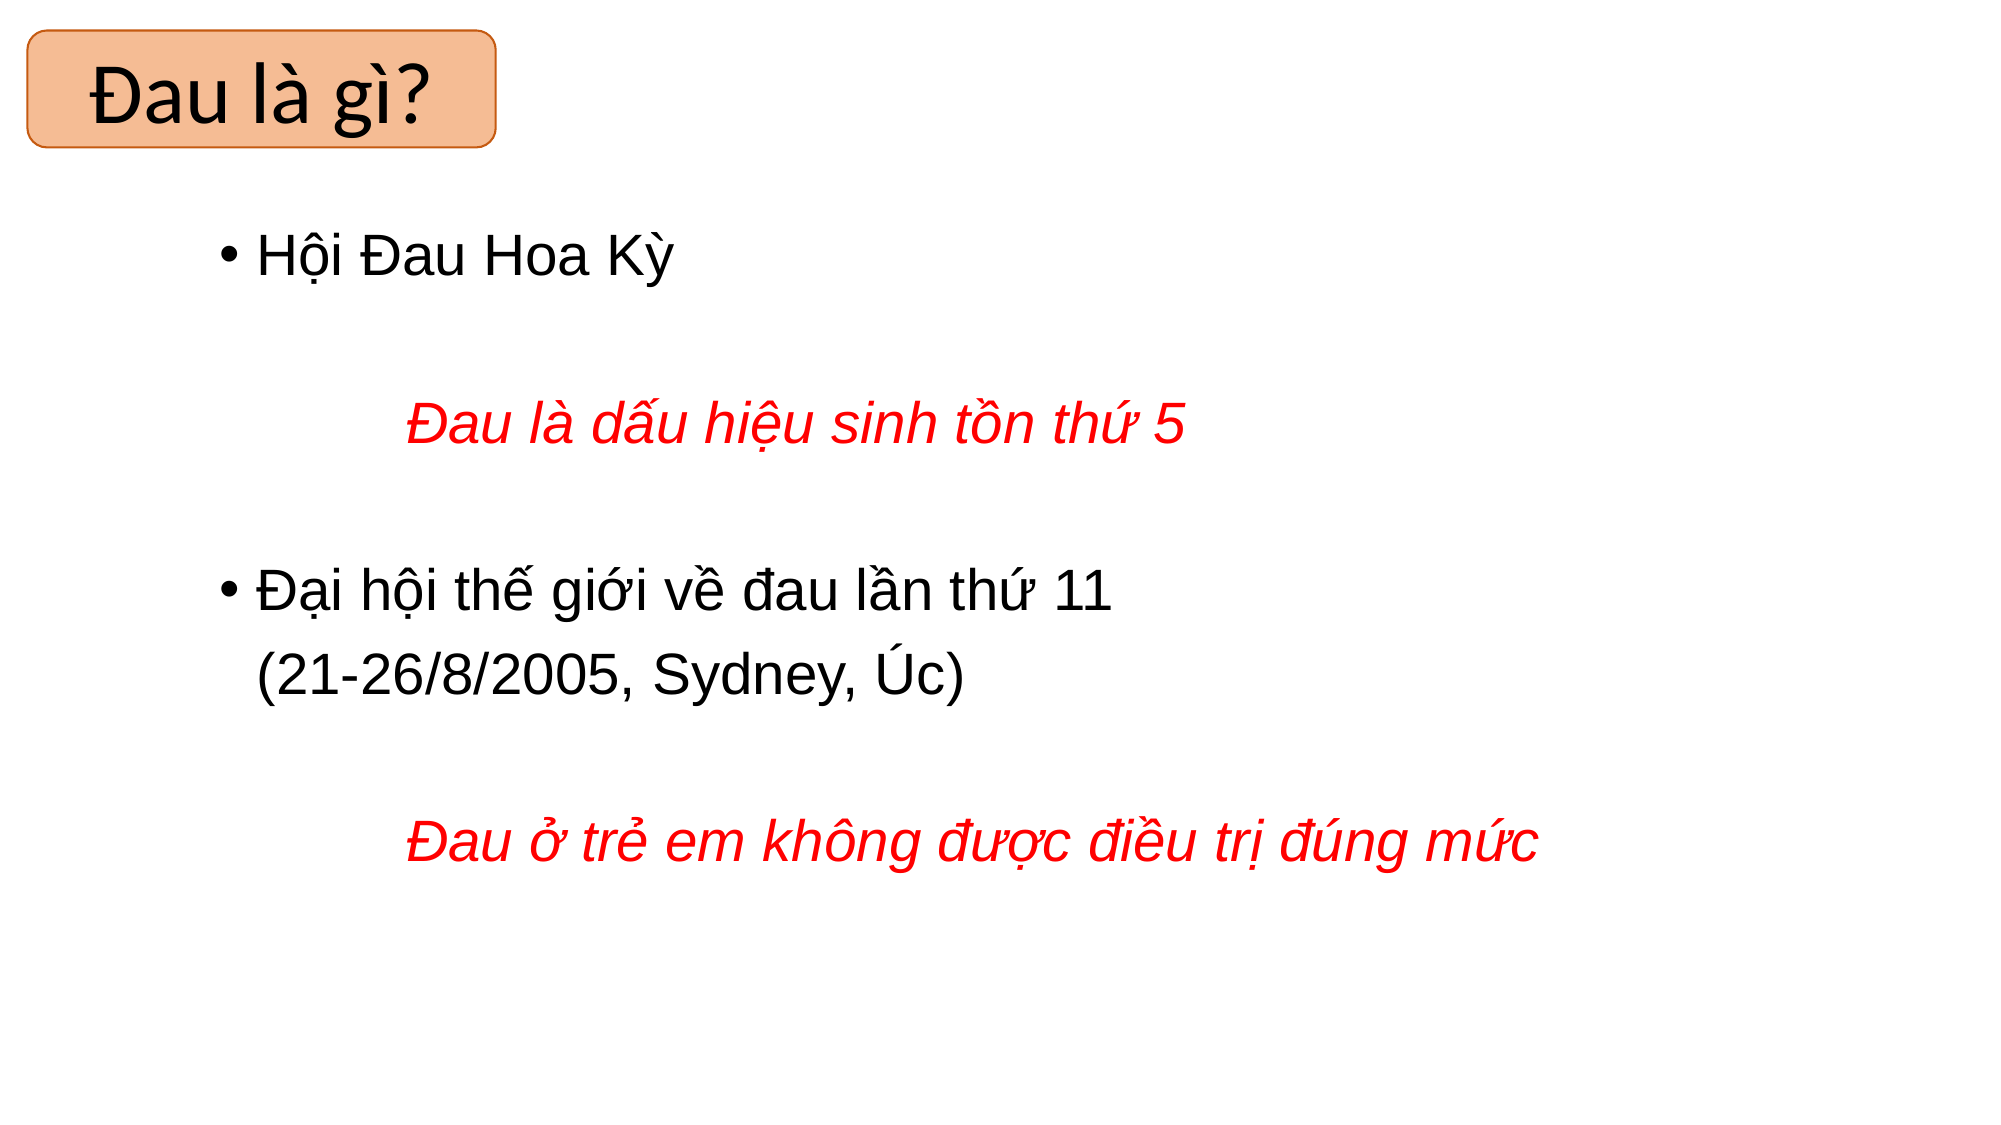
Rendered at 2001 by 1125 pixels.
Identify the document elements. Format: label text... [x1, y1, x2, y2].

text_box Hội Đau Hoa Kỳ Đau là dấu hiệu sinh tồn thứ 5 Đại hội thế giới về đau lần thứ 11 (21-26/8/2005, Sydney, Úc) Đau ở trẻ em không được điều trị đúng mức [204, 217, 1717, 1023]
text_box Đau là gì? [26, 29, 497, 149]
text_box [96, 199, 1925, 1125]
